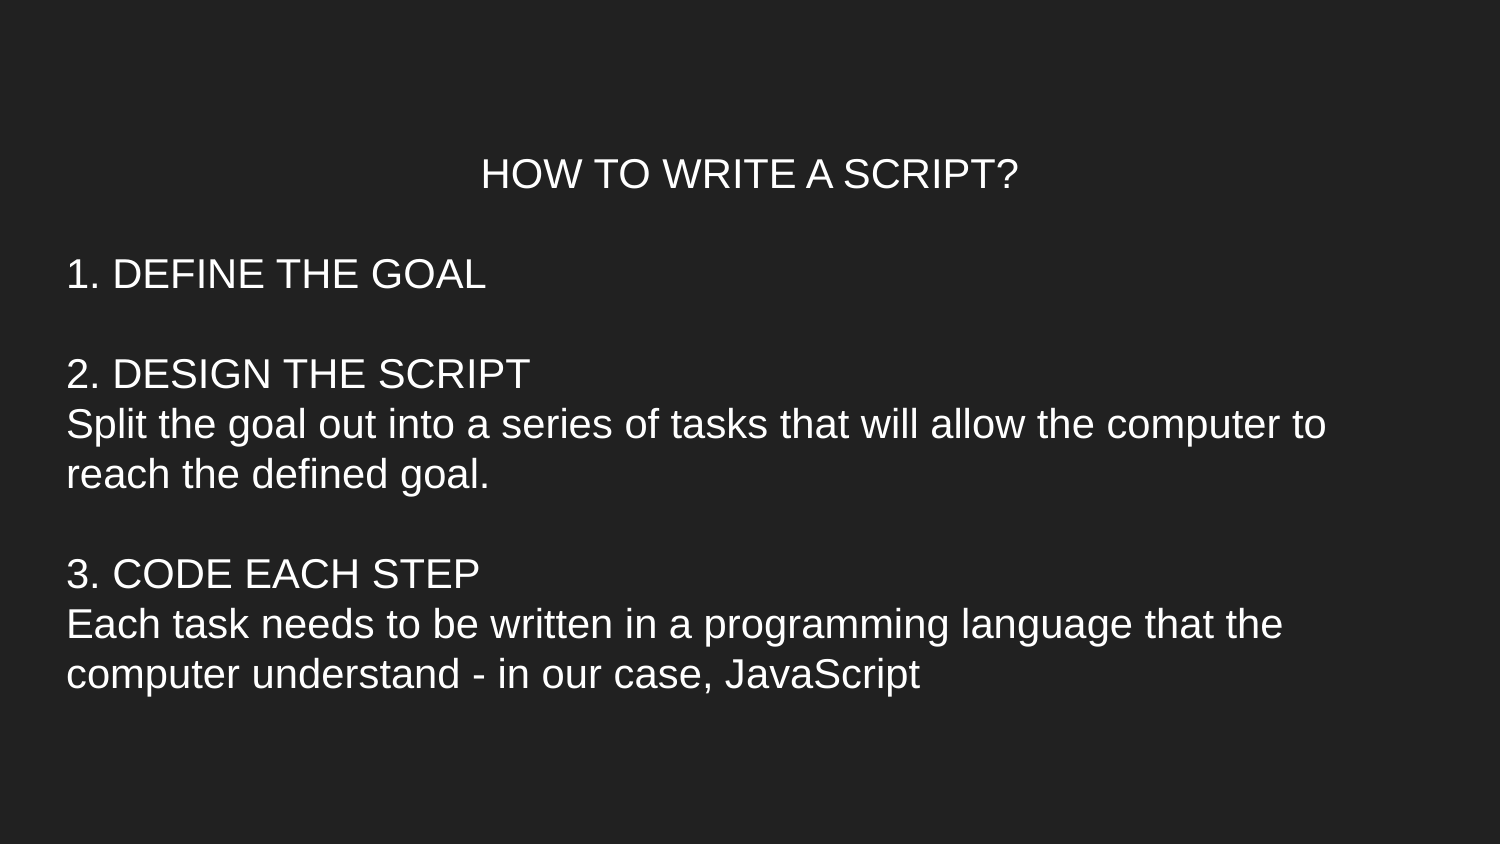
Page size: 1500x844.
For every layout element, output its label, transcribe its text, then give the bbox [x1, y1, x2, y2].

title HOW TO WRITE A SCRIPT? 1. DEFINE THE GOAL 2. DESIGN THE SCRIPT Split the goal out into a series of tasks that will allow the computer to reach the defined goal. 3. CODE EACH STEP Each task needs to be written in a programming language that the computer understand - in our case, JavaScript [51, 352, 1449, 491]
